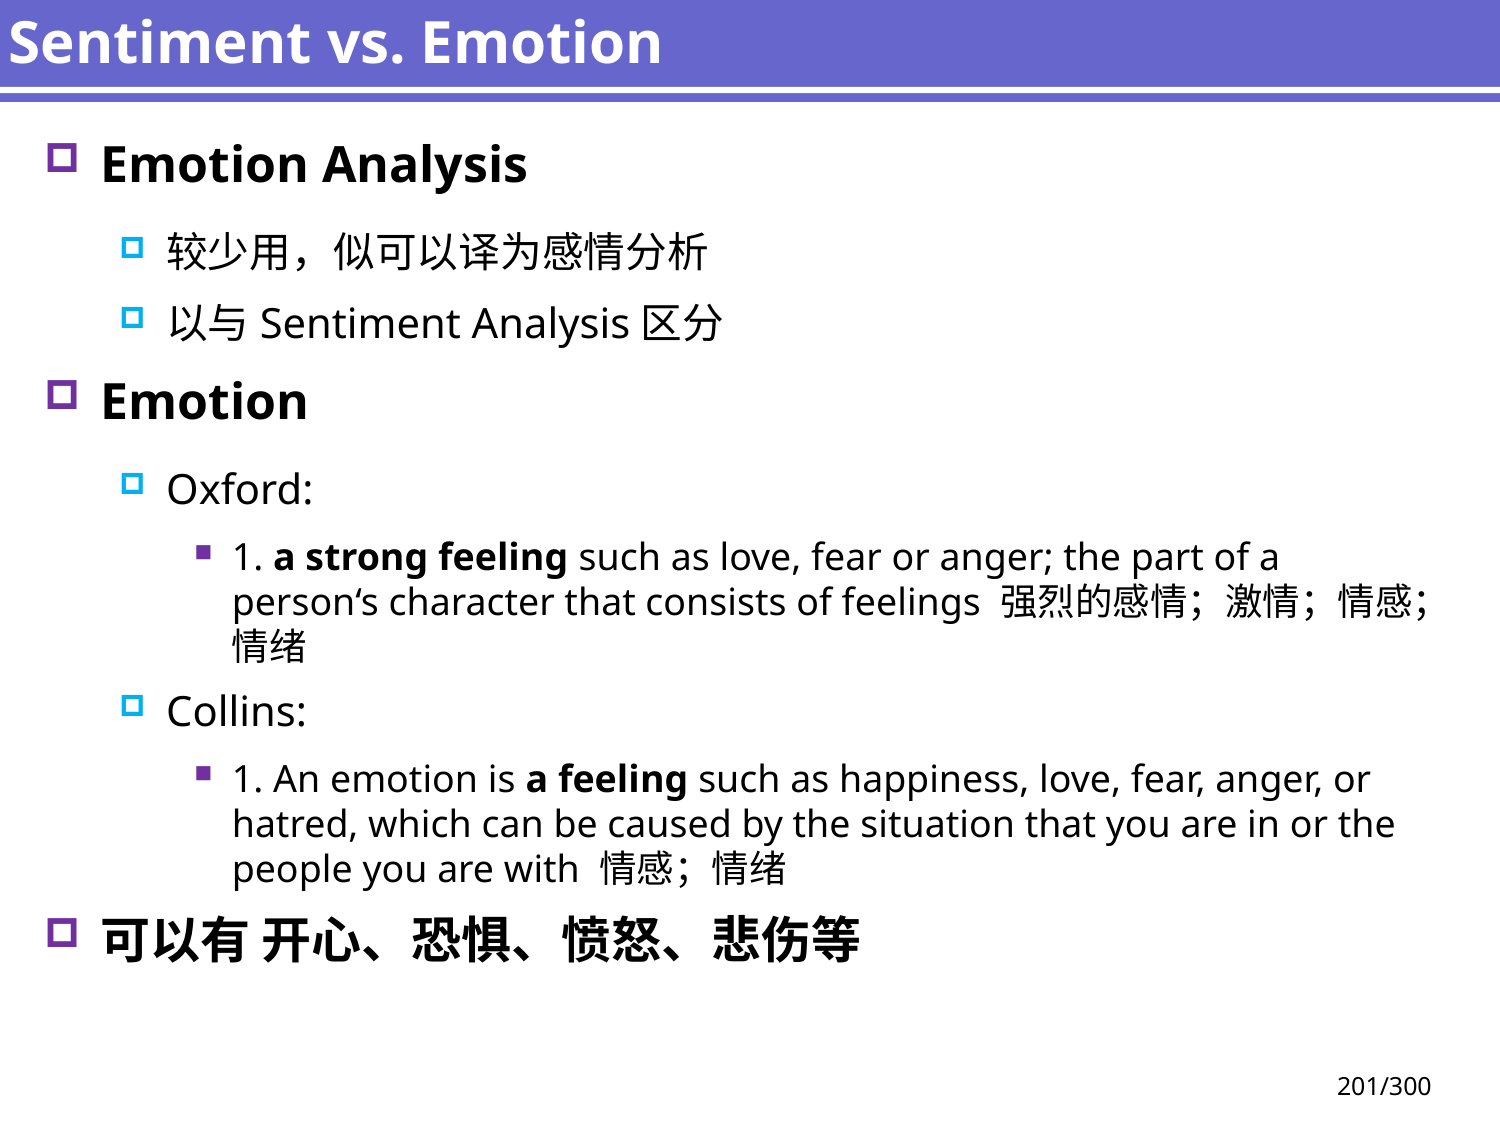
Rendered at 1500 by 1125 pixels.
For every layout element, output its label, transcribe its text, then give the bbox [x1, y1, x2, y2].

title Sentiment vs. Emotion [0, 7, 1309, 73]
list Emotion Analysis 较少用，似可以译为感情分析 以与Sentiment Analysis区分 Emotion Oxford: 1. a strong feeling such as love, fear or anger; the part of a person‘s character that consists of feelings 强烈的感情；激情；情感；情绪 Collins: 1. An emotion is a feeling such as happiness, love, fear, anger, or hatred, which can be caused by the situation that you are in or the people you are with 情感；情绪 可以有 开心、恐惧、愤怒、悲伤等 [29, 125, 1447, 1047]
slide_number 201/300 [1291, 1058, 1447, 1112]
